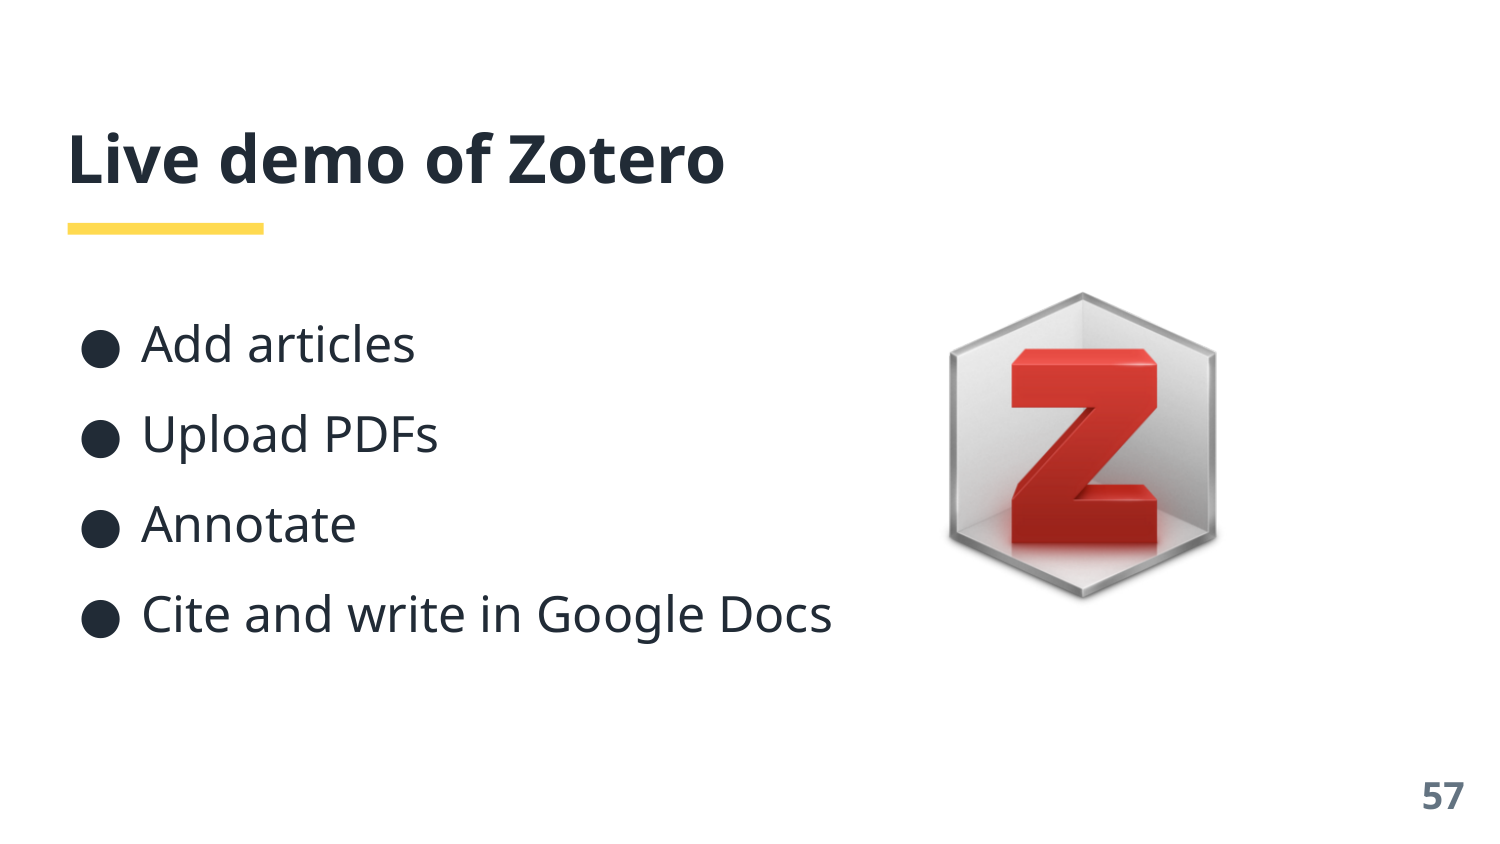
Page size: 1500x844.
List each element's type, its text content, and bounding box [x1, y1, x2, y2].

picture [774, 289, 1391, 612]
list Add articles Upload PDFs Annotate Cite and write in Google Docs [51, 267, 1449, 743]
title Live demo of Zotero [51, 101, 1449, 203]
slide_number ‹#› [1389, 764, 1480, 830]
